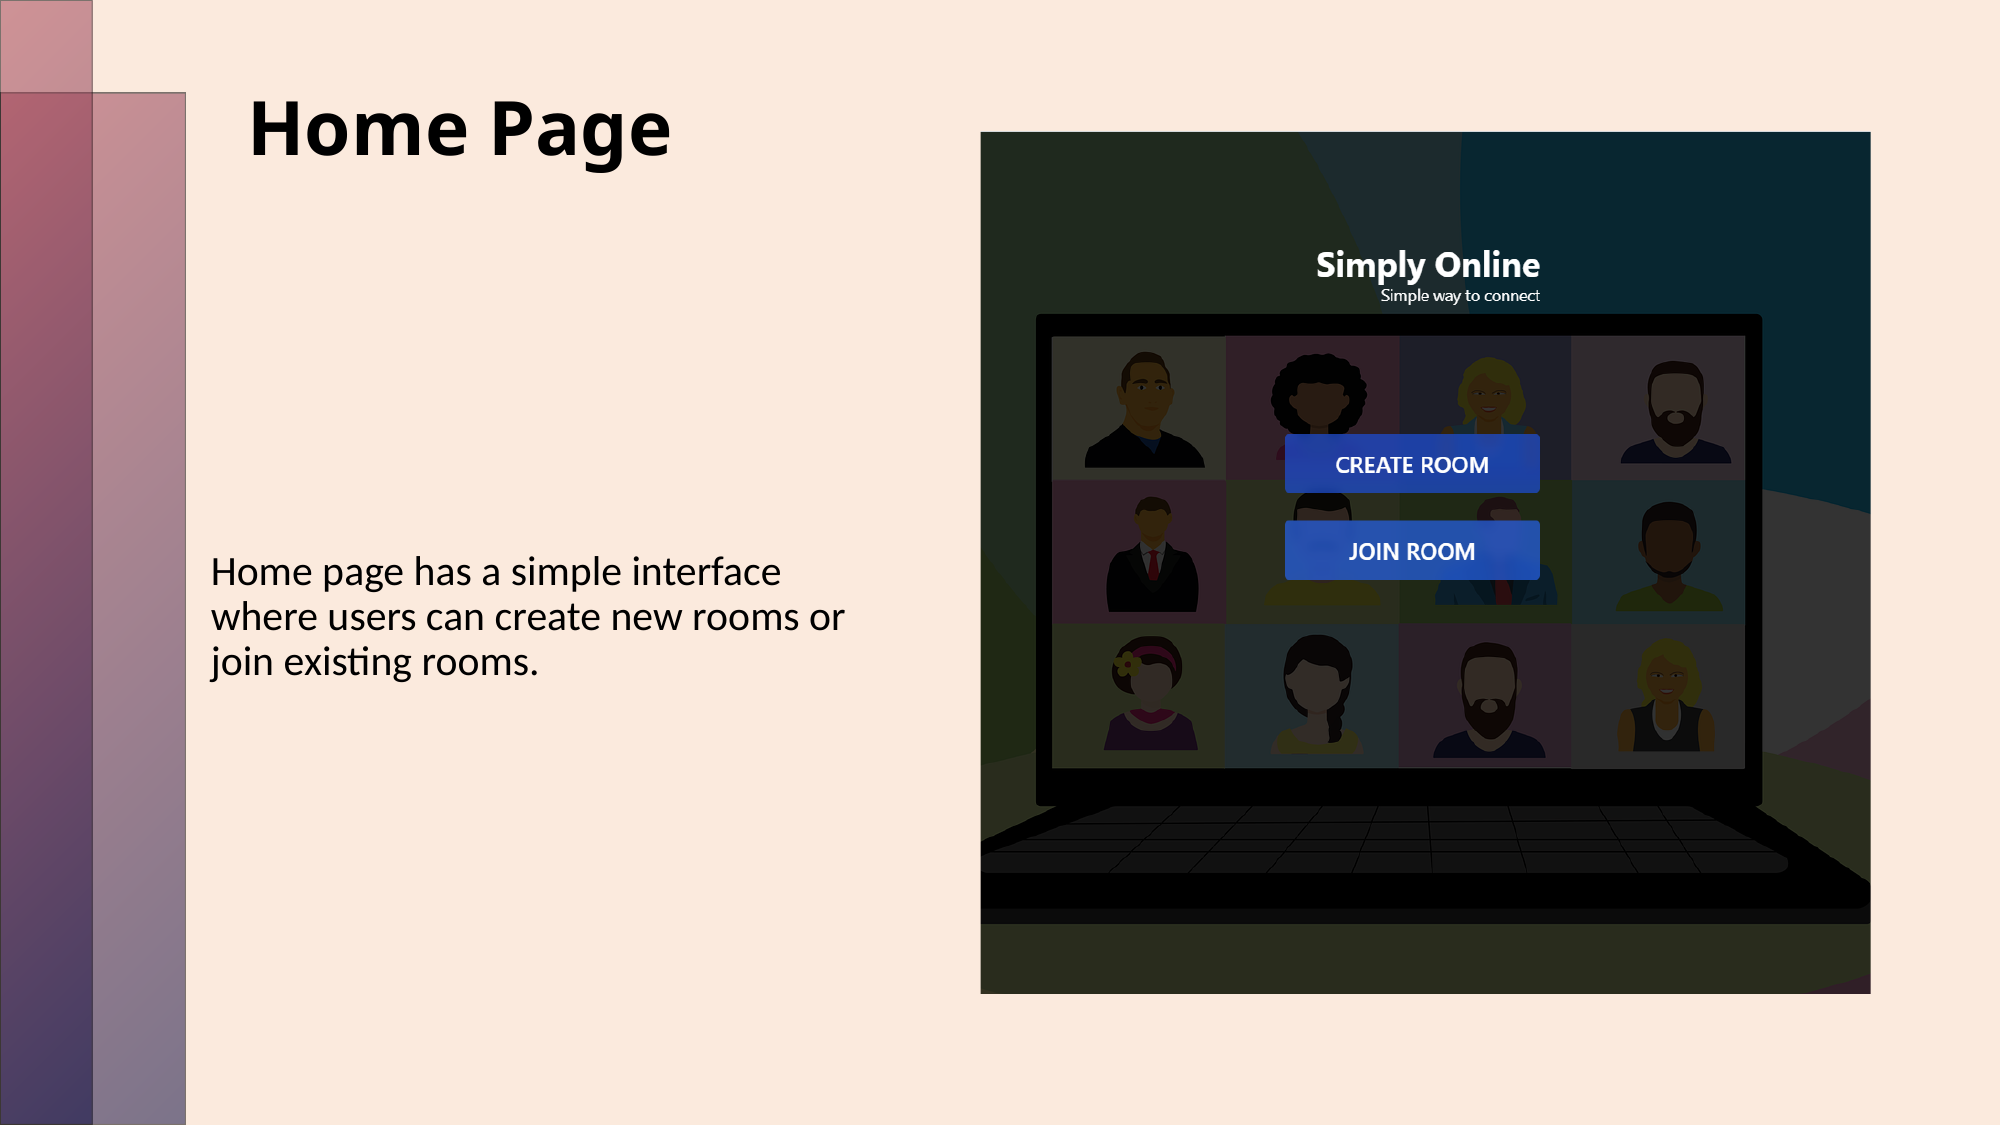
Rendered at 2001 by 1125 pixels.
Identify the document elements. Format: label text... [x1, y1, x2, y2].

text_box Home page has a simple interface where users can create new rooms or join existing rooms. [195, 429, 911, 805]
text_box Home Page [232, 38, 775, 224]
picture [980, 131, 1871, 994]
